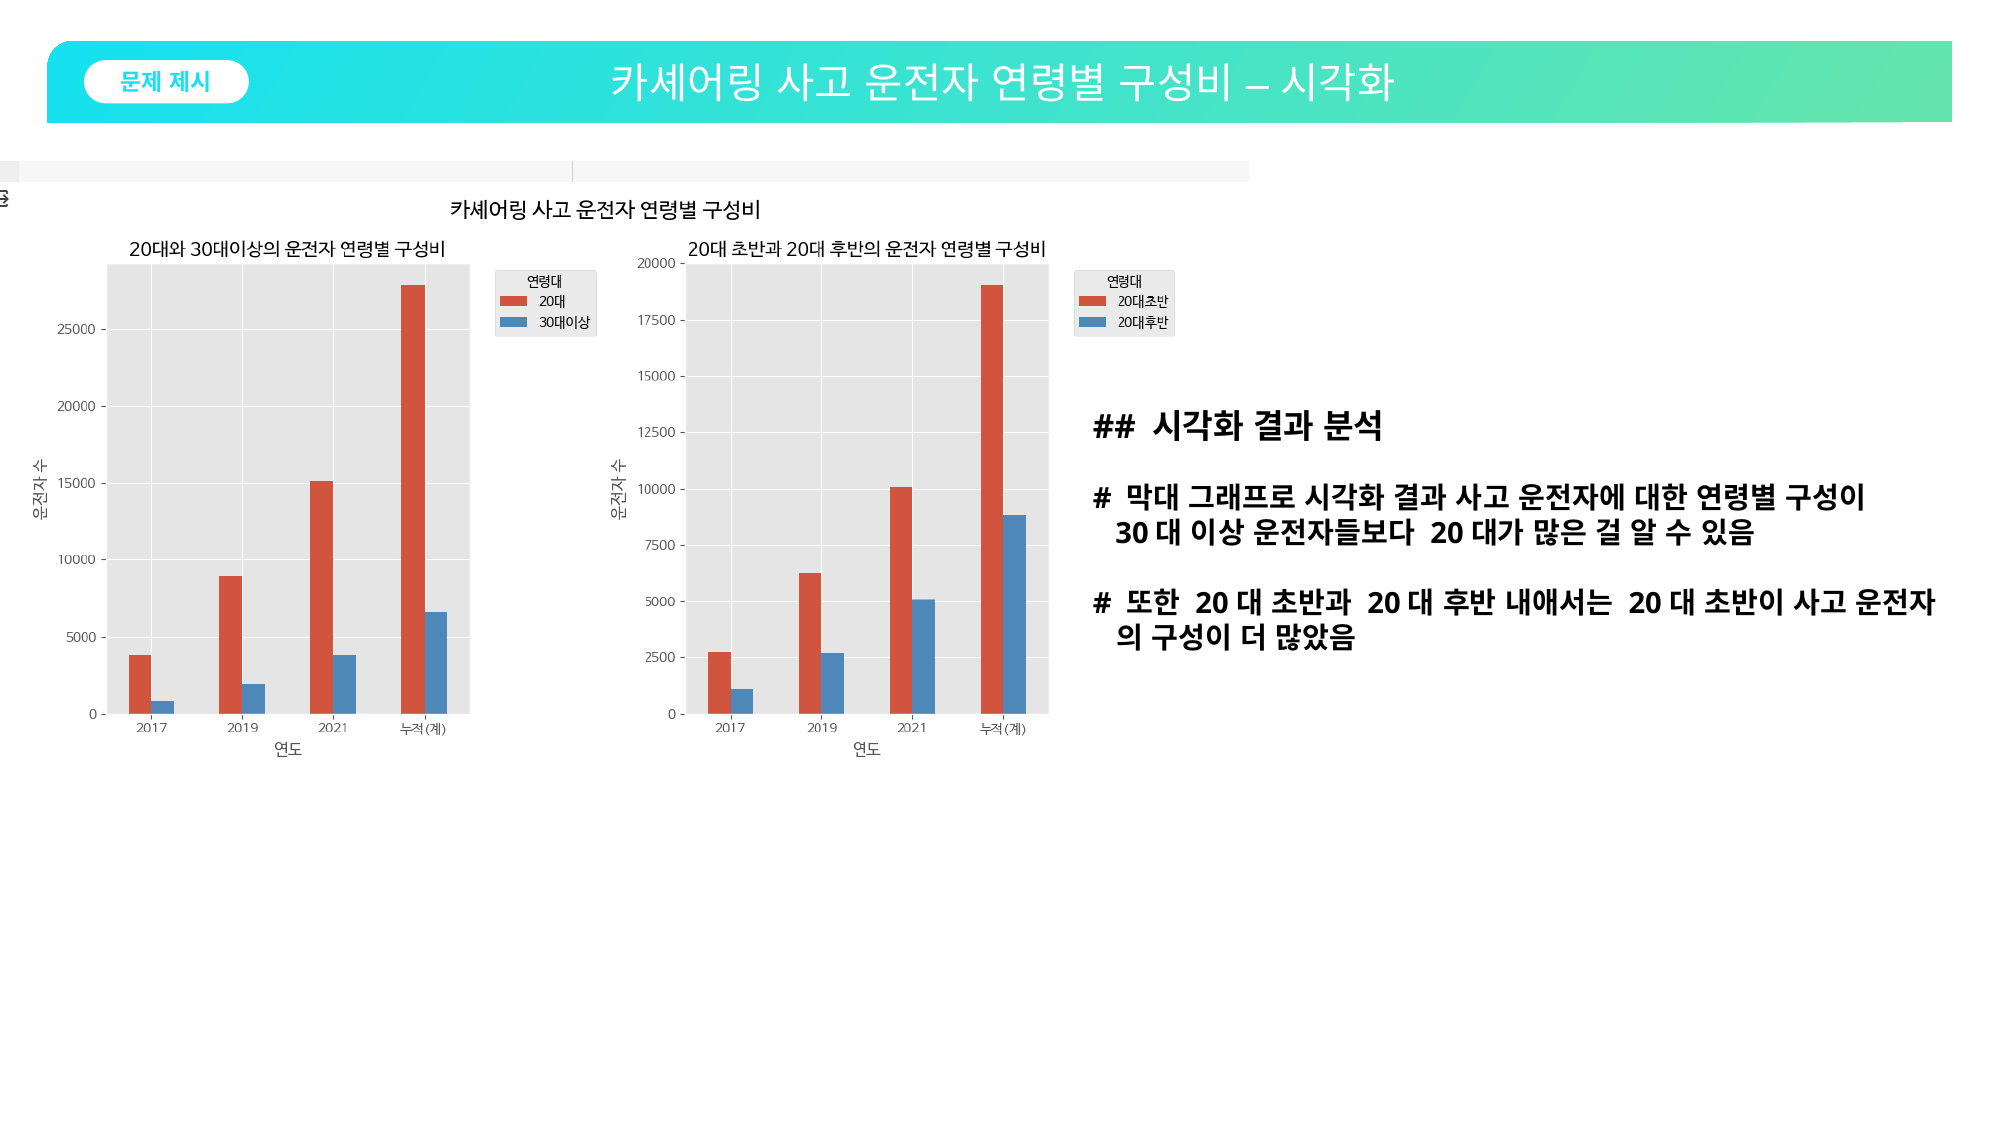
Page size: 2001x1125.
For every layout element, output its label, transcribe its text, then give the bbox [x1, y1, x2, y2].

text_box 카셰어링 사고 운전자 연령별 구성비 – 시각화 [47, 41, 1953, 123]
picture [0, 161, 1249, 776]
text_box ## 시각화 결과 분석 # 막대 그래프로 시각화 결과 사고 운전자에 대한 연령별 구성이 30대 이상 운전자들보다 20대가 많은 걸 알 수 있음 # 또한 20대 초반과 20대 후반 내애서는 20대 초반이 사고 운전자 의 구성이 더 많았음 [1077, 357, 1953, 902]
text_box 문제 제시 [83, 60, 249, 104]
